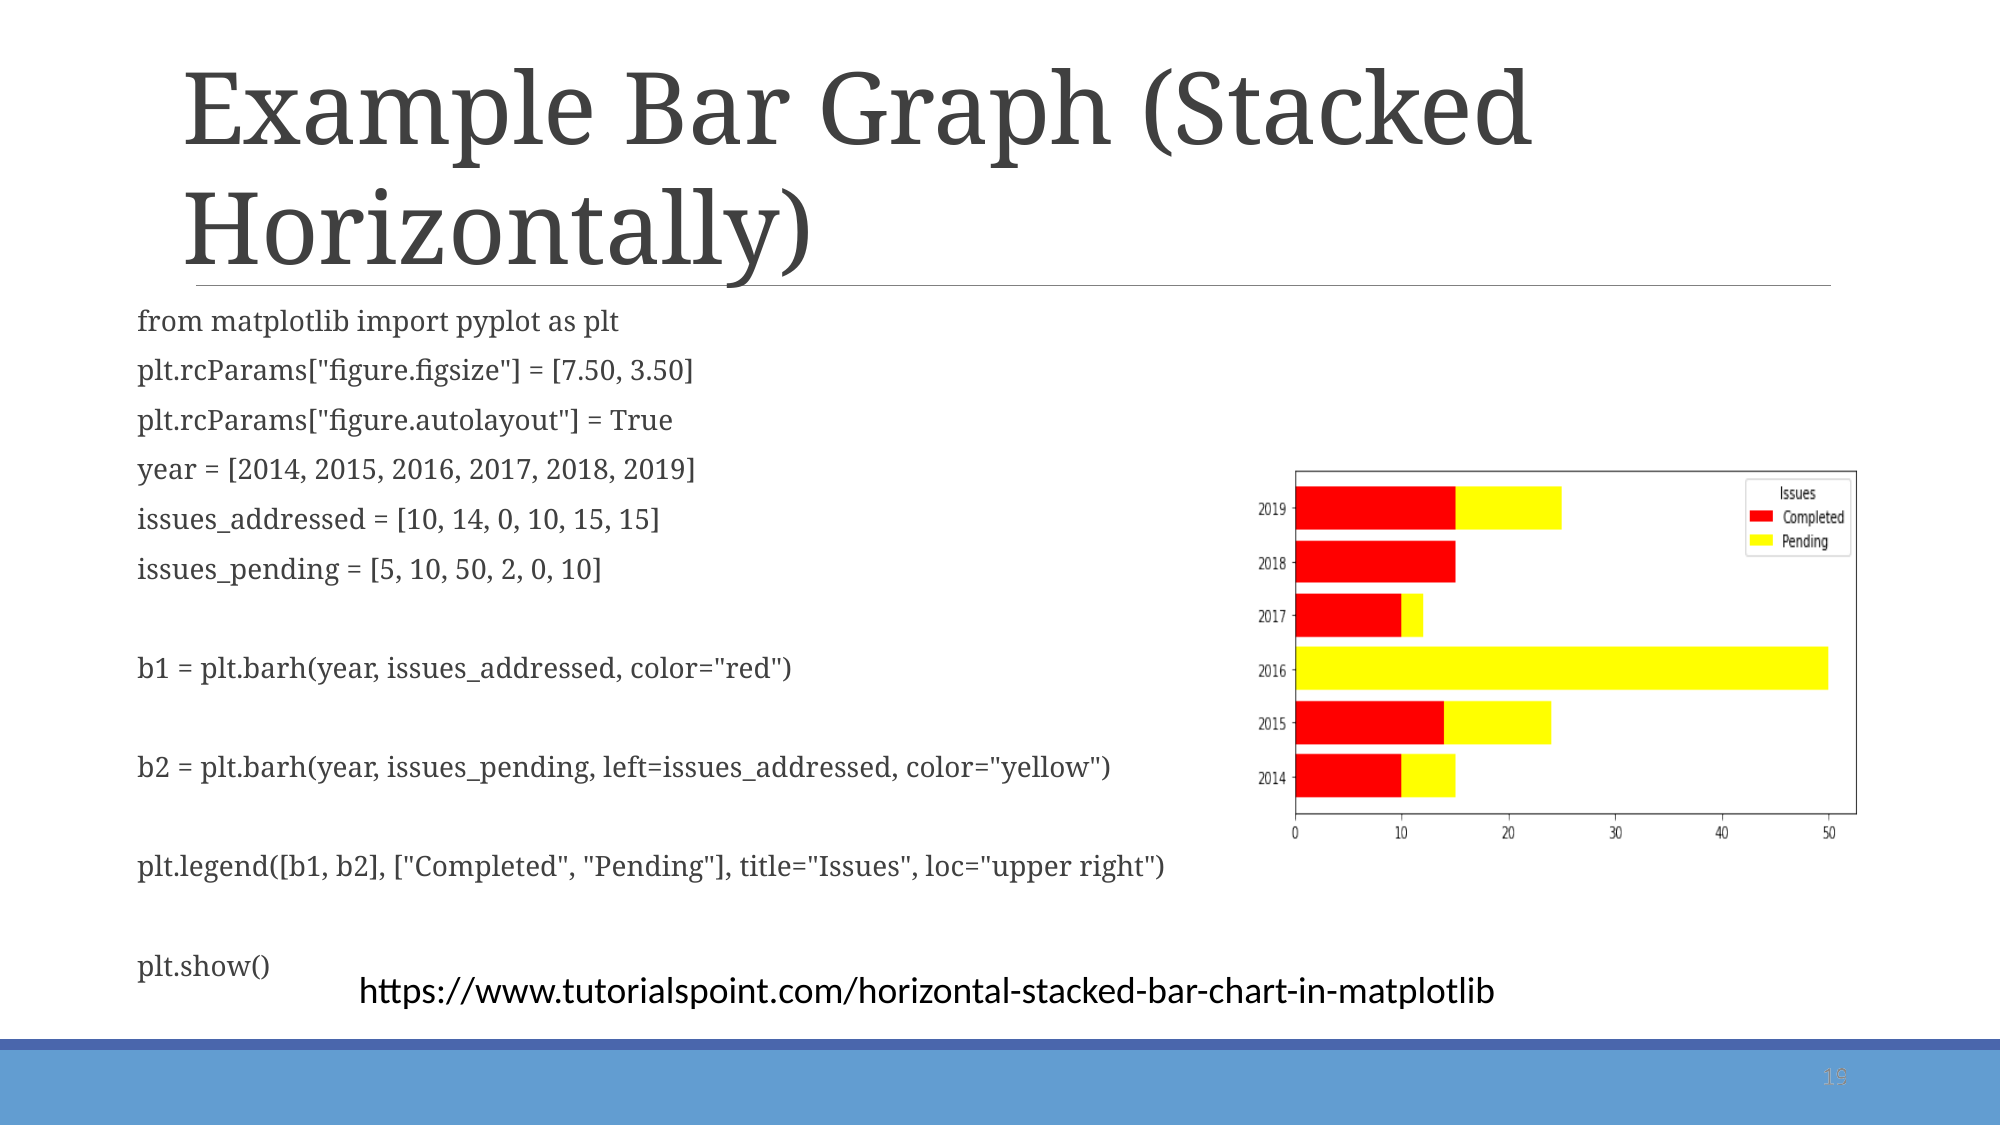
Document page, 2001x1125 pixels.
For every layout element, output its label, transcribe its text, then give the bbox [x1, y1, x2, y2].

title Example Bar Graph (Stacked Horizontally) [180, 42, 1830, 285]
text_box [1824, 1068, 1847, 1085]
list from matplotlib import pyplot as plt plt.rcParams["figure.figsize"] = [7.50, 3.50] plt.rcParams["figure.autolayout"] = True year = [2014, 2015, 2016, 2017, 2018, 2019] issues_addressed = [10, 14, 0, 10, 15, 15] issues_pending = [5, 10, 50, 2, 0, 10] b1 = plt.barh(year, issues_addressed, color="red") b2 = plt.barh(year, issues_pending, left=issues_addressed, color="yellow") plt.legend([b1, b2], ["Completed", "Pending"], title="Issues", loc="upper right") plt.show() [137, 299, 1171, 1014]
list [1248, 460, 1863, 852]
text_box https://www.tutorialspoint.com/horizontal-stacked-bar-chart-in-matplotlib [344, 958, 1921, 1019]
